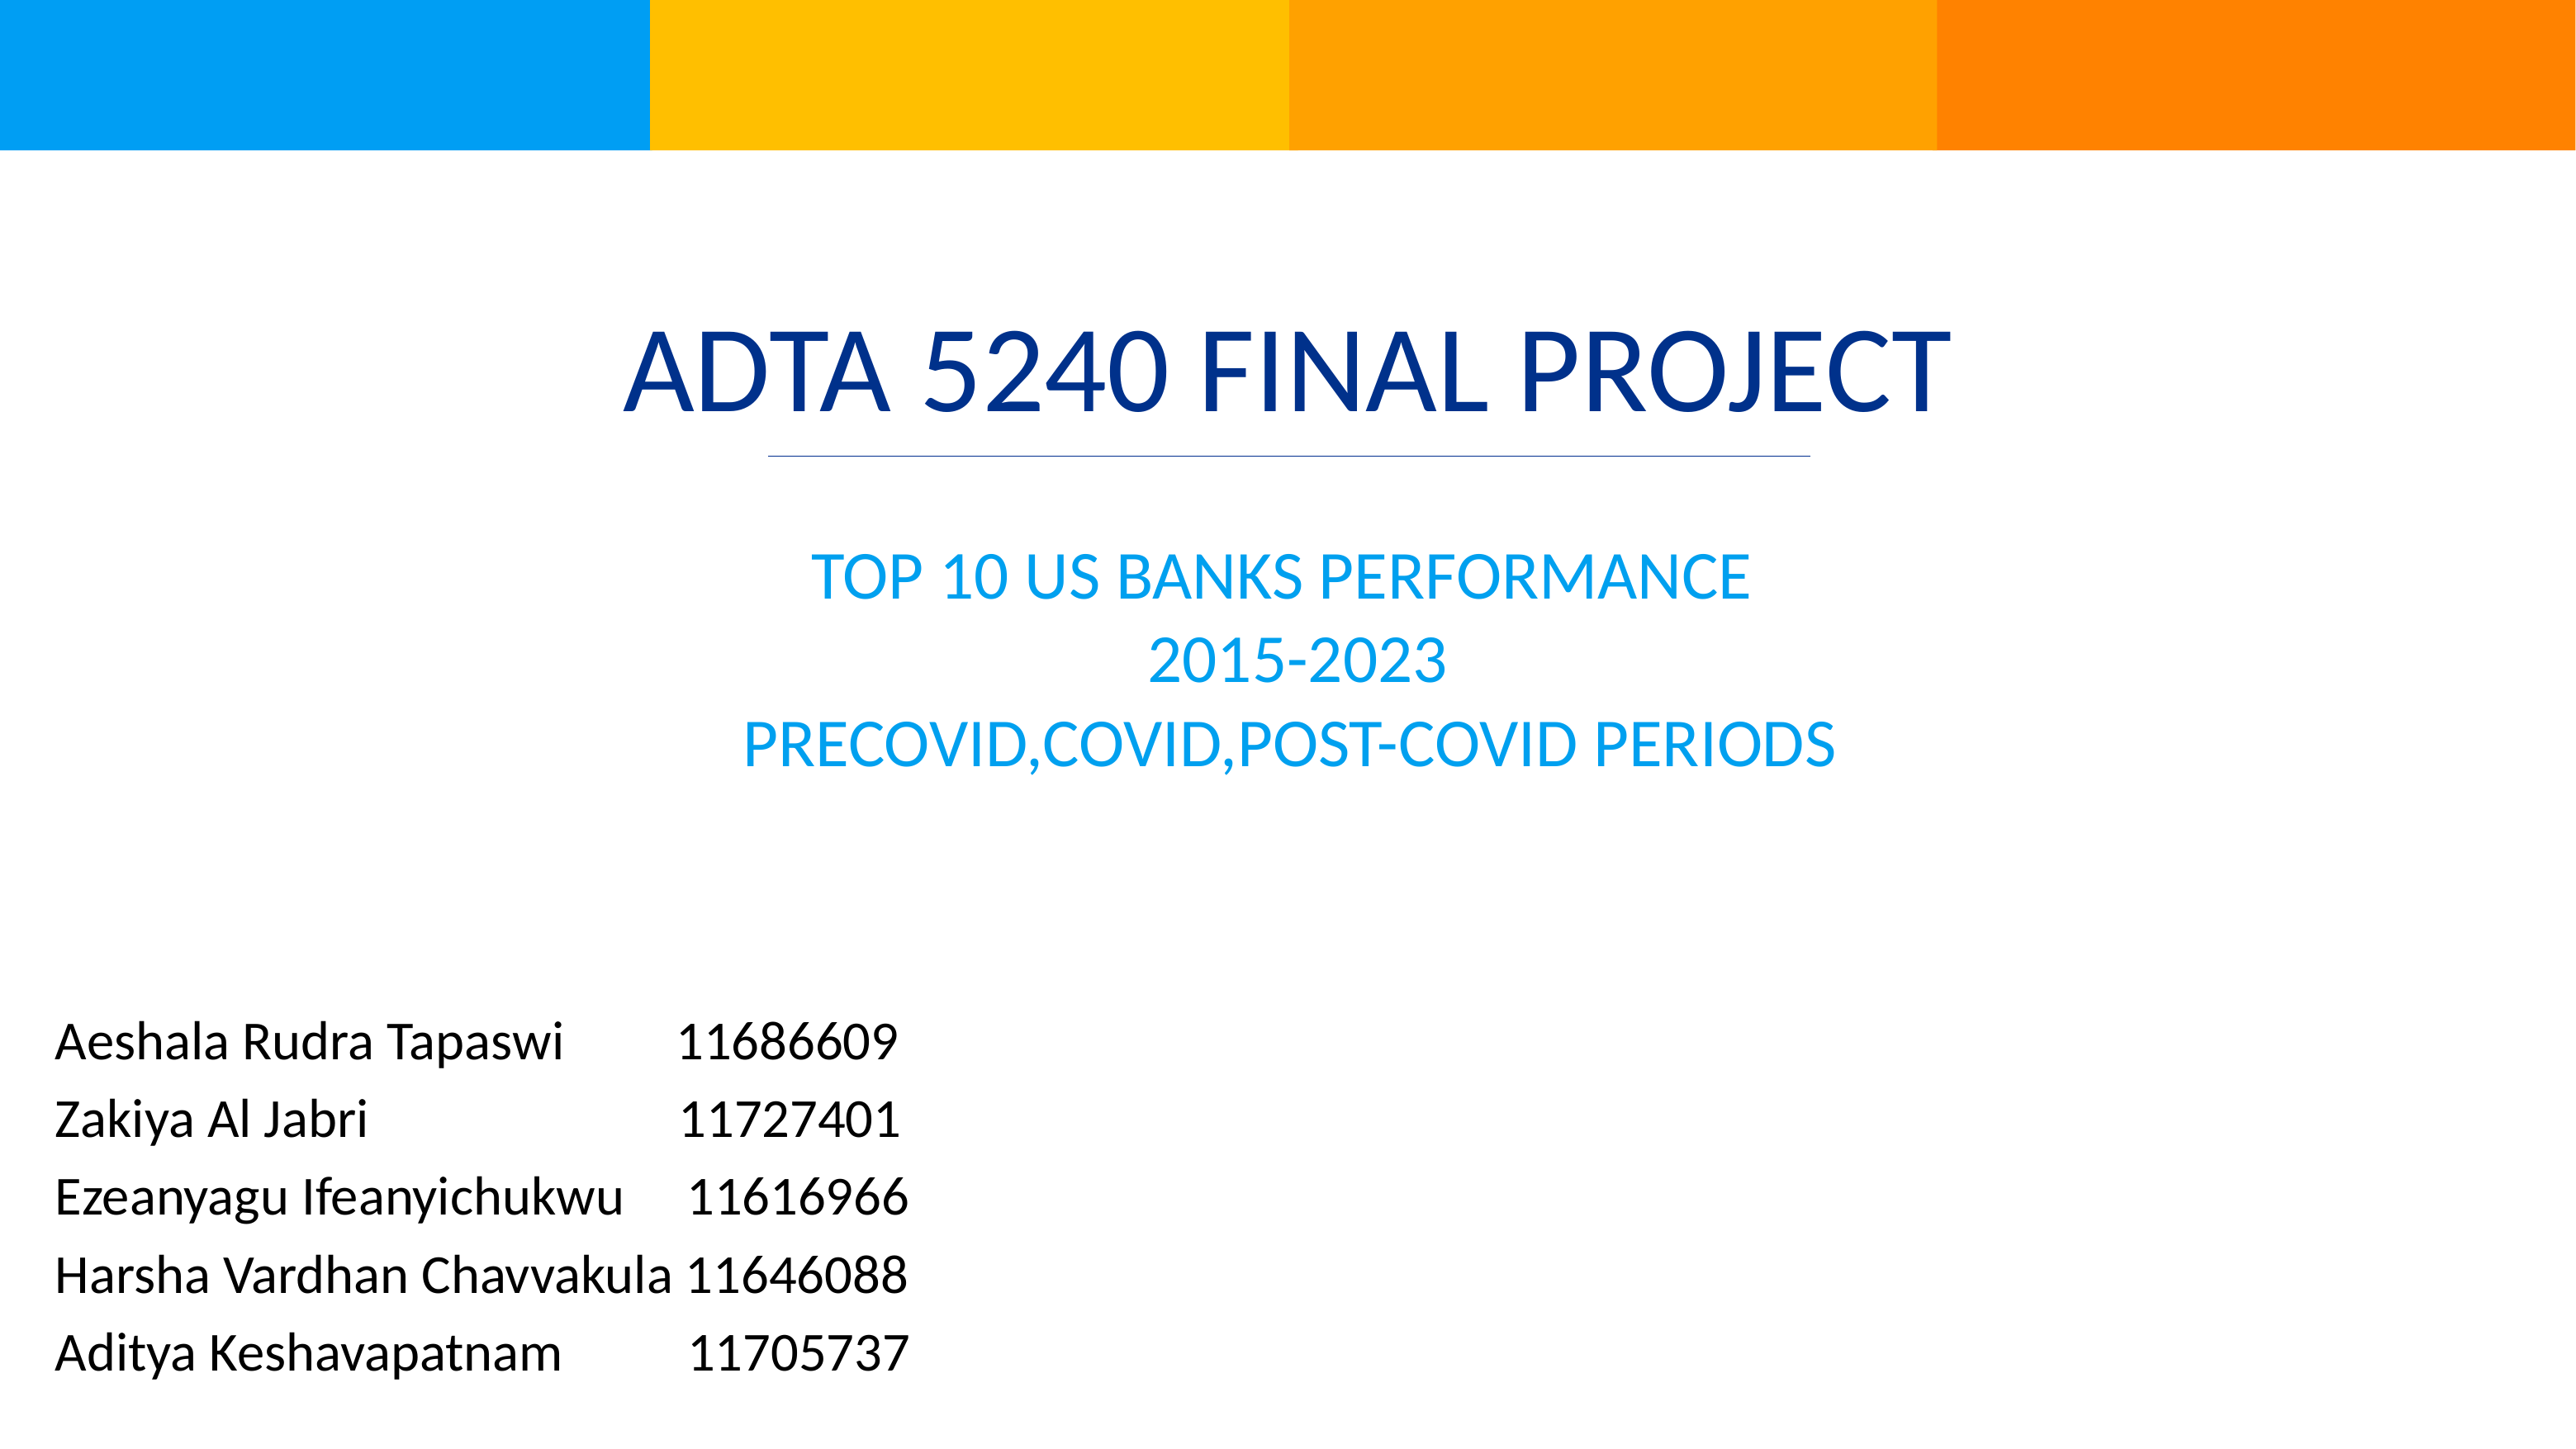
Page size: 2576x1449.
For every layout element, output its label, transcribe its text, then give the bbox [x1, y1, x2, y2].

text_box TOP 10 US BANKS PERFORMANCE 2015-2023 PRECOVID,COVID,POST-COVID PERIODS [581, 528, 1997, 781]
text_box ADTA 5240 FINAL PROJECT [170, 286, 2404, 437]
text_box Aeshala Rudra Tapaswi 11686609 Zakiya Al Jabri 11727401 Ezeanyagu Ifeanyichukwu 11616966 Harsha Vardhan Chavvakula 11646088 Aditya Keshavapatnam 11705737 [0, 992, 1020, 1382]
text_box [0, 0, 2576, 151]
